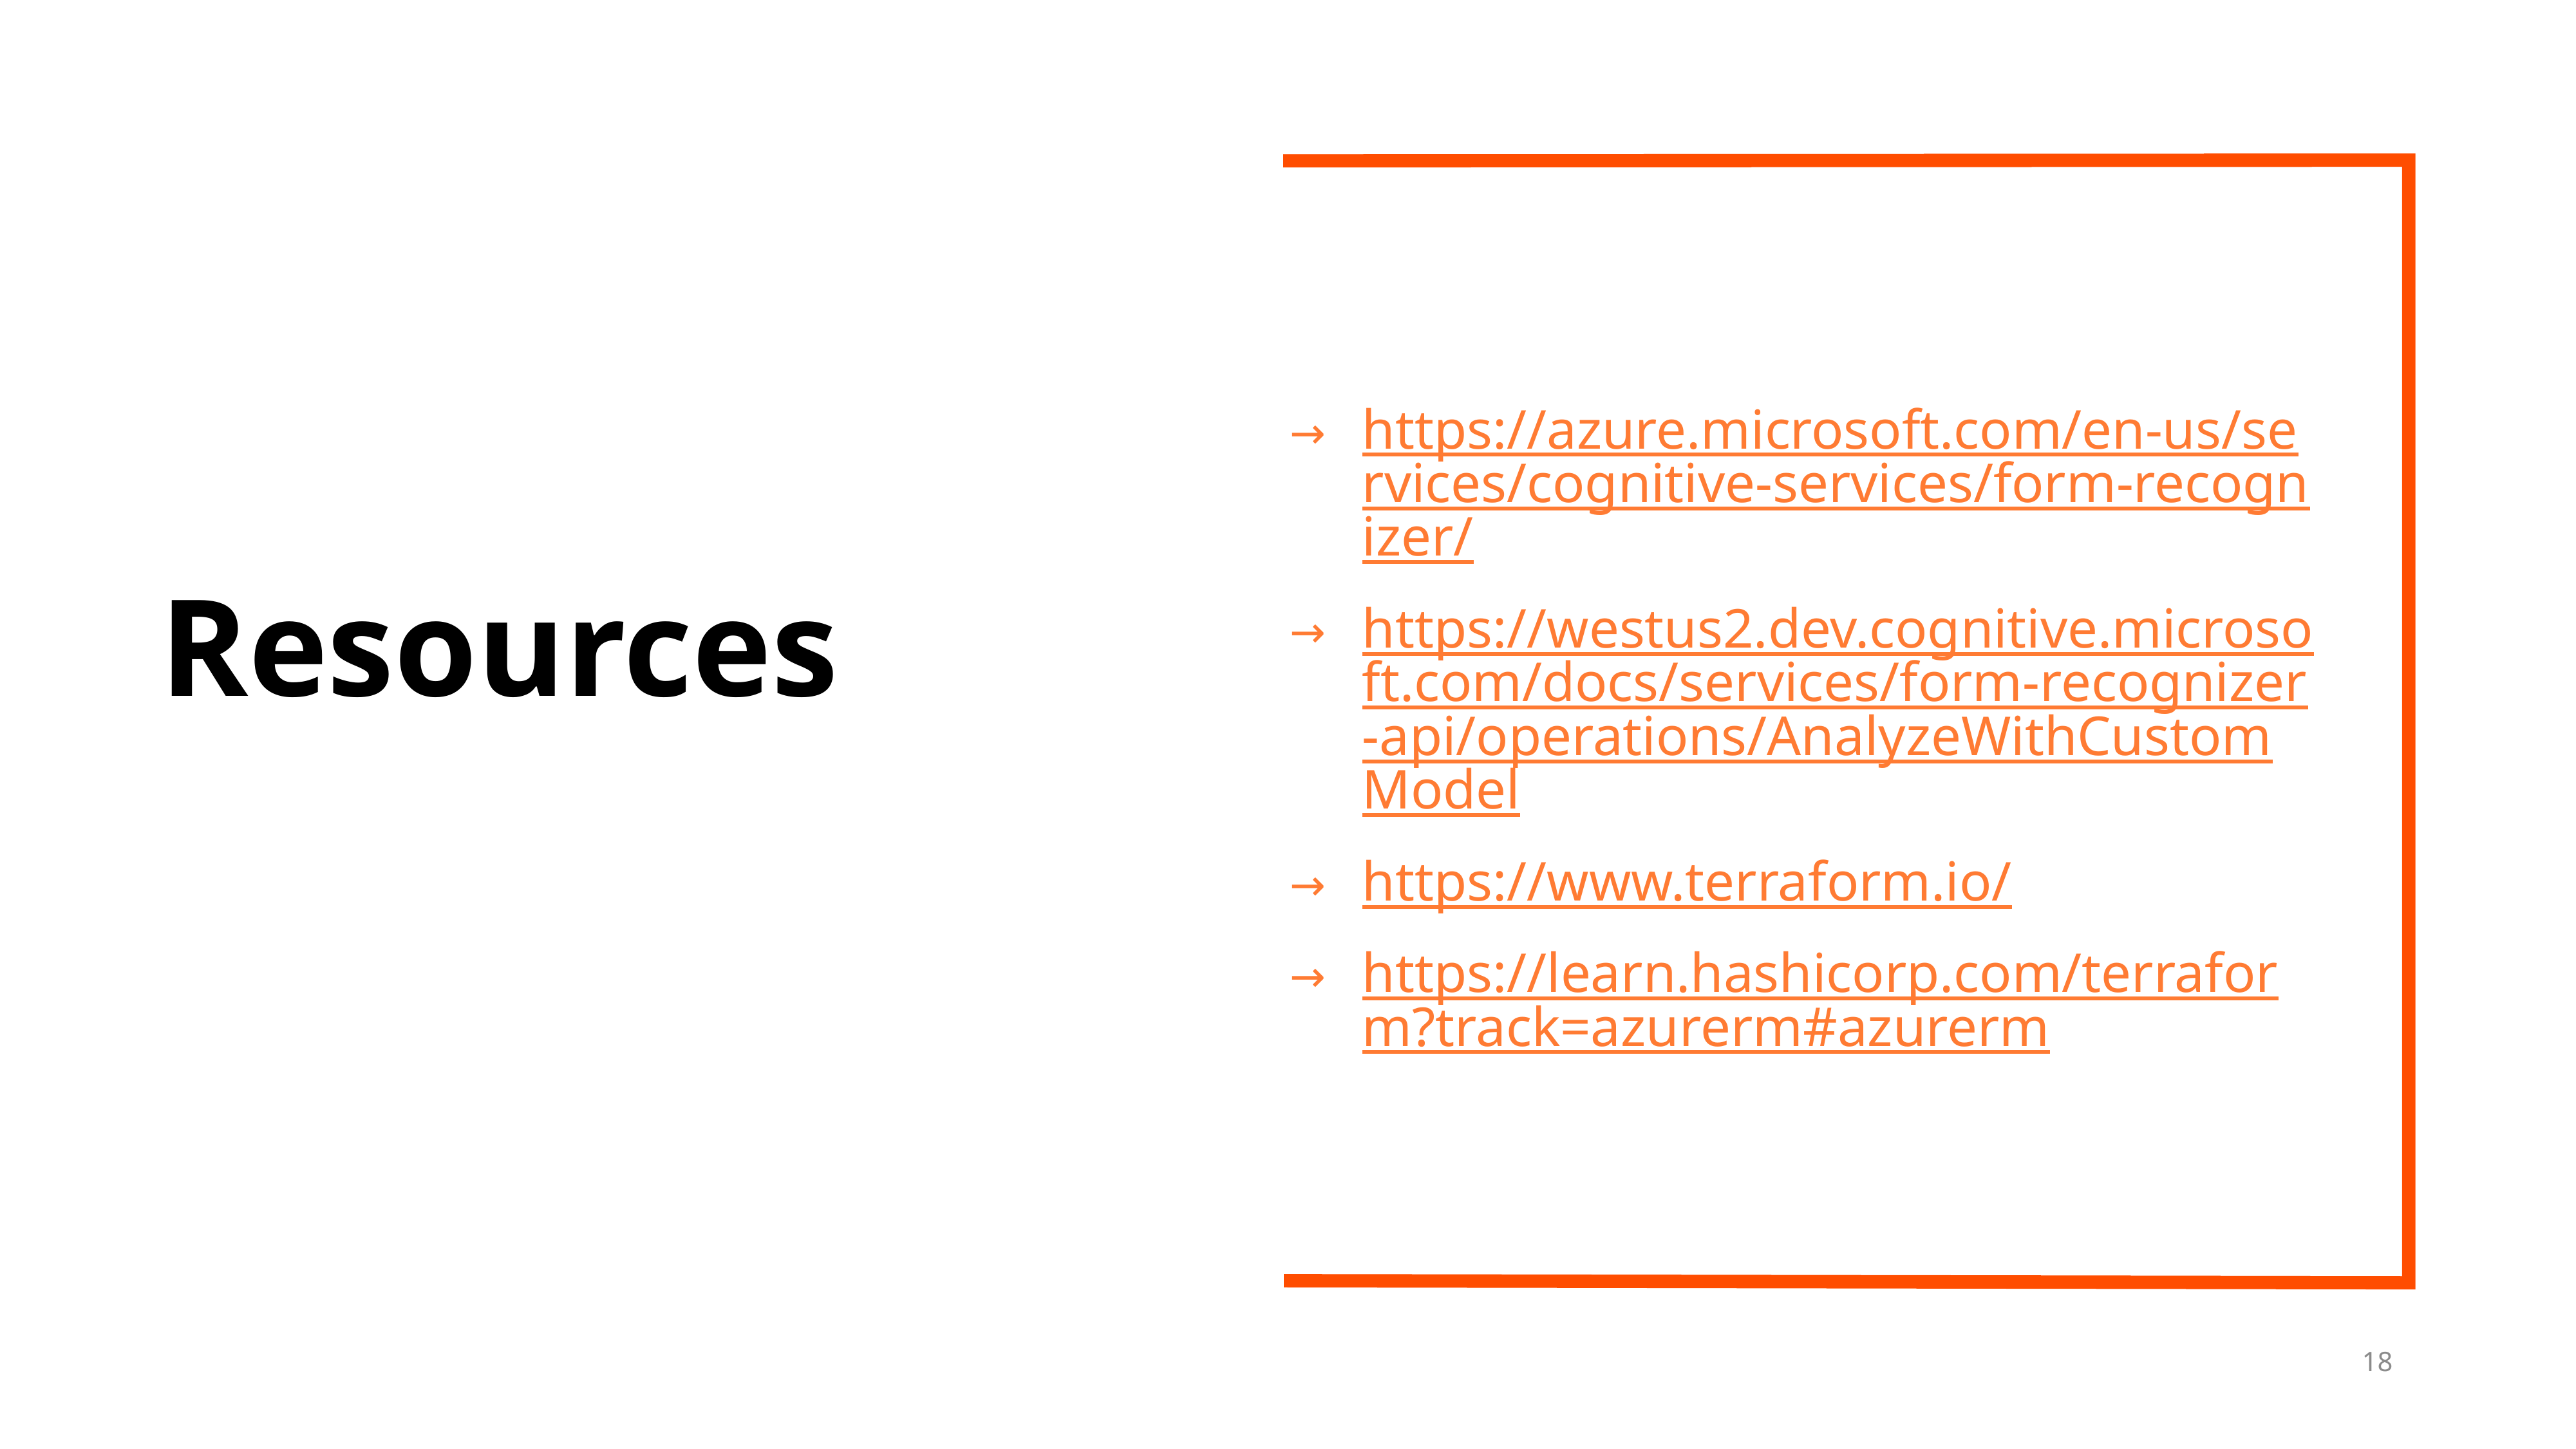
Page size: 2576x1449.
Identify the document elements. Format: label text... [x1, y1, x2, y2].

list https://azure.microsoft.com/en-us/services/cognitive-services/form-recognizer/ https://westus2.dev.cognitive.microsoft.com/docs/services/form-recognizer-api/operations/AnalyzeWithCustomModel https://www.terraform.io/ https://learn.hashicorp.com/terraform?track=azurerm#azurerm [1290, 383, 2340, 1179]
slide_number 18 [1815, 1340, 2416, 1386]
title Resources [136, 550, 1250, 899]
